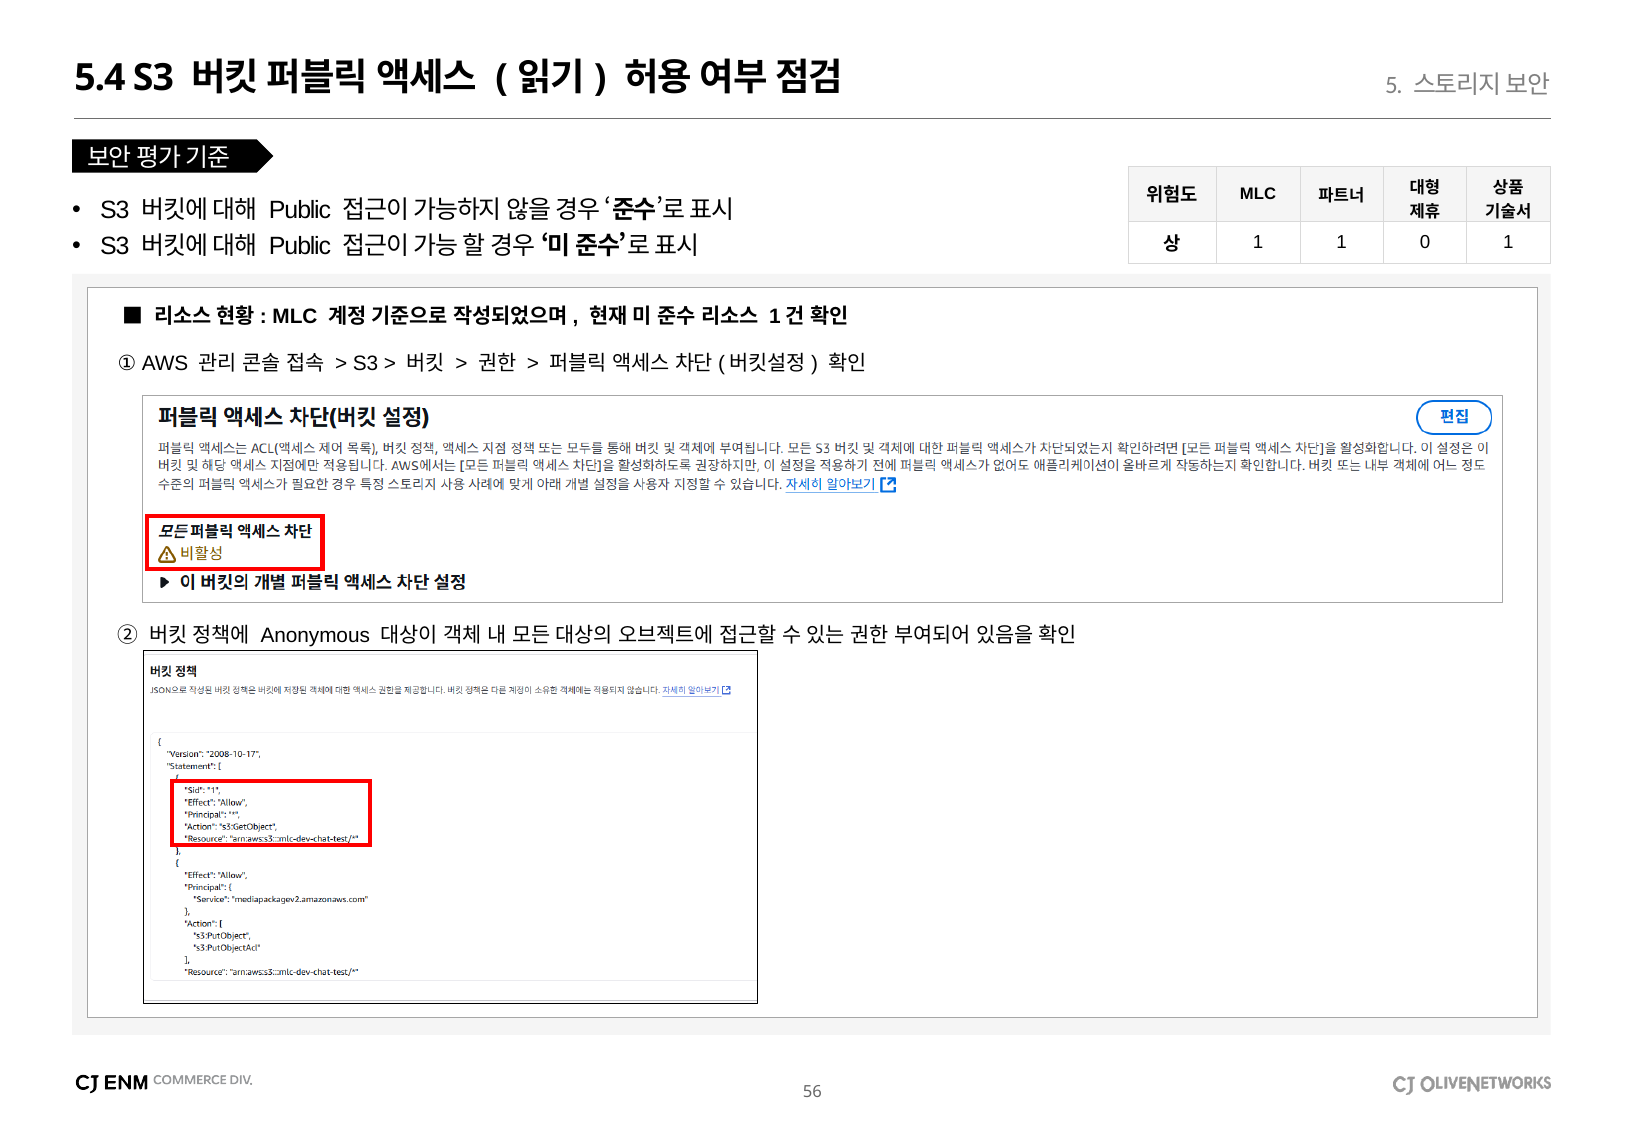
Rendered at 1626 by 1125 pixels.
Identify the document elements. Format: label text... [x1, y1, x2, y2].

picture [68, 1067, 260, 1101]
table_header MLC [1217, 167, 1300, 221]
text_box ② 버킷 정책에 Anonymous 대상이 객체 내 모든 대상의 오브젝트에 접근할 수 있는 권한 부여되어 있음을 확인 [102, 602, 1392, 655]
list 5.4 S3 버킷 퍼블릭 액세스 (읽기) 허용 여부 점검 [74, 46, 1271, 111]
text_box [86, 286, 1538, 1019]
text_box 보안 평가 기준 [71, 138, 275, 174]
table_cell 1 [1301, 222, 1383, 263]
table_cell 상 [1129, 222, 1216, 263]
text_box S3 버킷에 대해 Public 접근이 가능하지 않을 경우 ‘준수’로 표시 S3 버킷에 대해 Public 접근이 가능 할 경우 ‘미 준수’로 표시 [72, 178, 1128, 260]
text_box ① AWS 관리 콘솔 접속 > S3 > 버킷 > 권한 > 퍼블릭 액세스 차단(버킷설정) 확인 [102, 341, 1392, 382]
list 5. 스토리지 보안 [1271, 60, 1551, 98]
table_cell 1 [1217, 222, 1300, 263]
table_cell 0 [1384, 222, 1466, 263]
picture [142, 395, 1503, 602]
text_box [71, 273, 1552, 1036]
table_cell 1 [1467, 222, 1550, 263]
table_header 파트너 [1301, 167, 1383, 221]
table_header 위험도 [1129, 167, 1216, 221]
text_box ■ 리소스 현황: MLC 계정 기준으로 작성되었으며, 현재 미 준수 리소스 1건 확인 [107, 295, 864, 336]
picture [1393, 1076, 1551, 1095]
picture [143, 650, 758, 1003]
table_header 대형 제휴 [1384, 167, 1466, 221]
table_header 상품 기술서 [1467, 167, 1550, 221]
